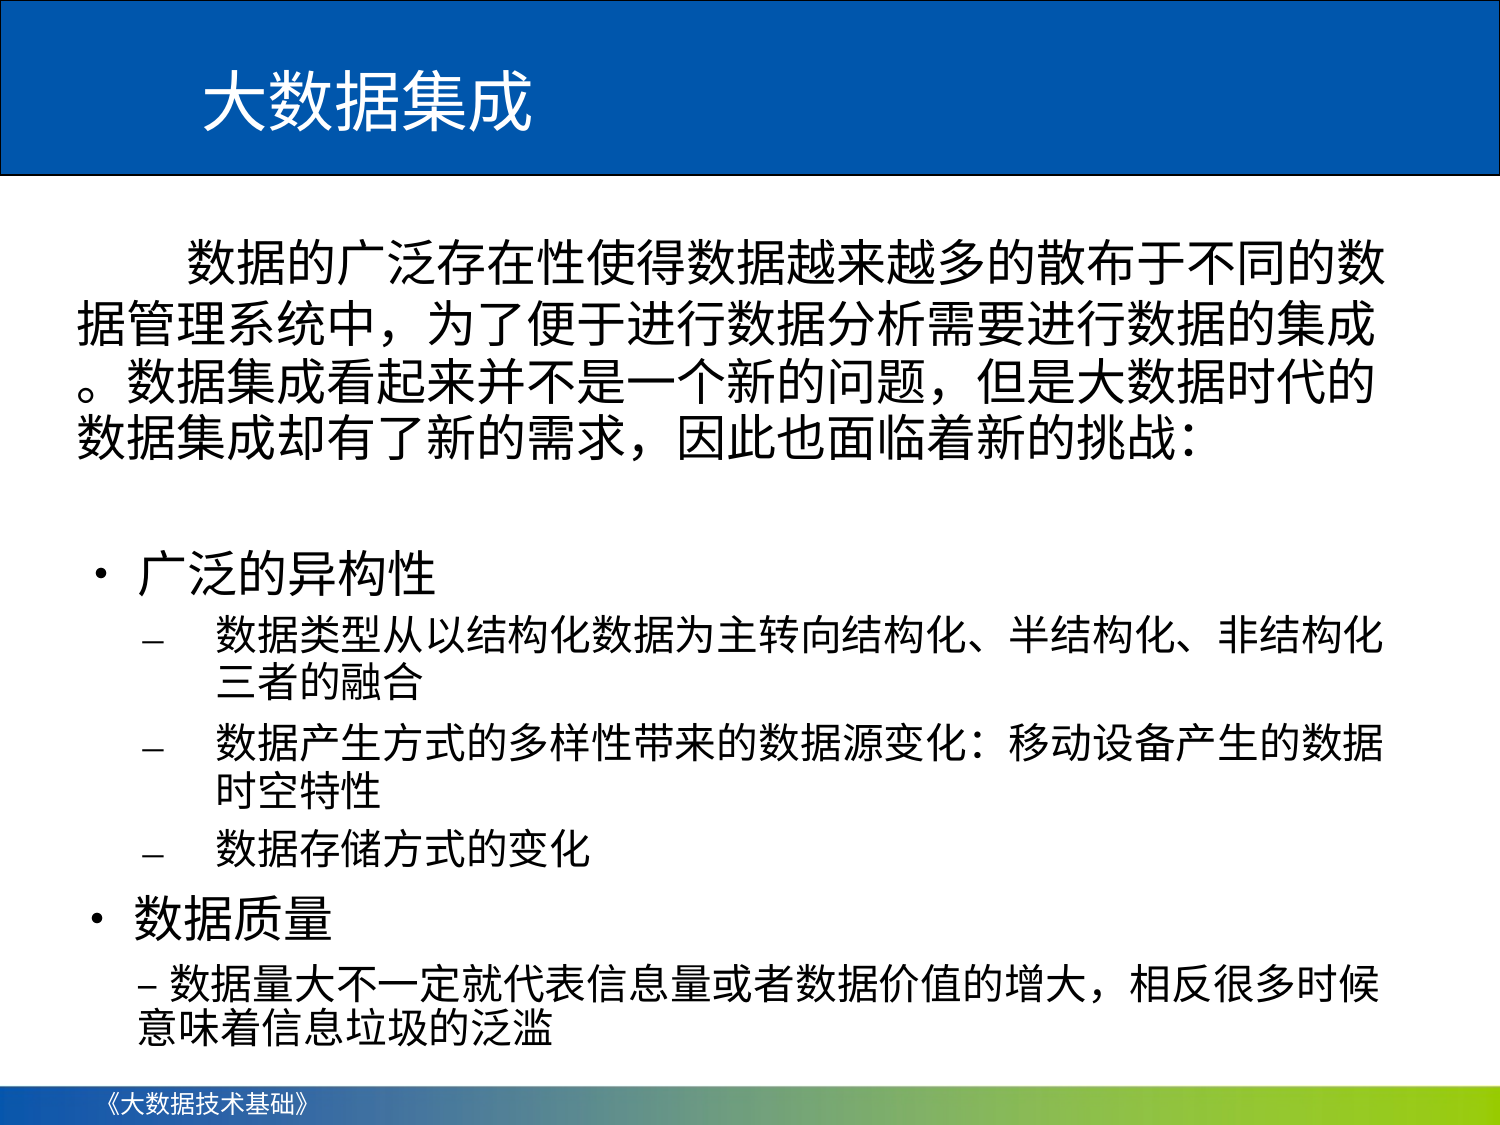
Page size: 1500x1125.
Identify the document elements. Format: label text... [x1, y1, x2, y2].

text_box 数据类型从以结构化数据为主转向结构化、半结构化、非结构化 三者的融合 数据产生方式的多样性带来的数据源变化：移动设备产生的数据 时空特性 数据存储方式的变化 [215, 616, 1385, 881]
text_box 大数据集成 数据的广泛存在性使得数据越来越多的散布于不同的数 据管理系统中，为了便于进行数据分析需要进行数据的集成 。数据集成看起来并不是一个新的问题，但是大数据时代的 数据集成却有了新的需求，因此也面临着新的挑战： •广泛的异构性 [75, 72, 1387, 610]
picture [0, 1085, 1500, 1125]
text_box •数据质量 –数据量大不一定就代表信息量或者数据价值的增大，相反很多时候 意味着信息垃圾的泛滥 [72, 893, 1380, 1060]
text_box – – – [142, 614, 164, 883]
text_box [0, 0, 1500, 175]
text_box [0, 175, 1500, 1084]
